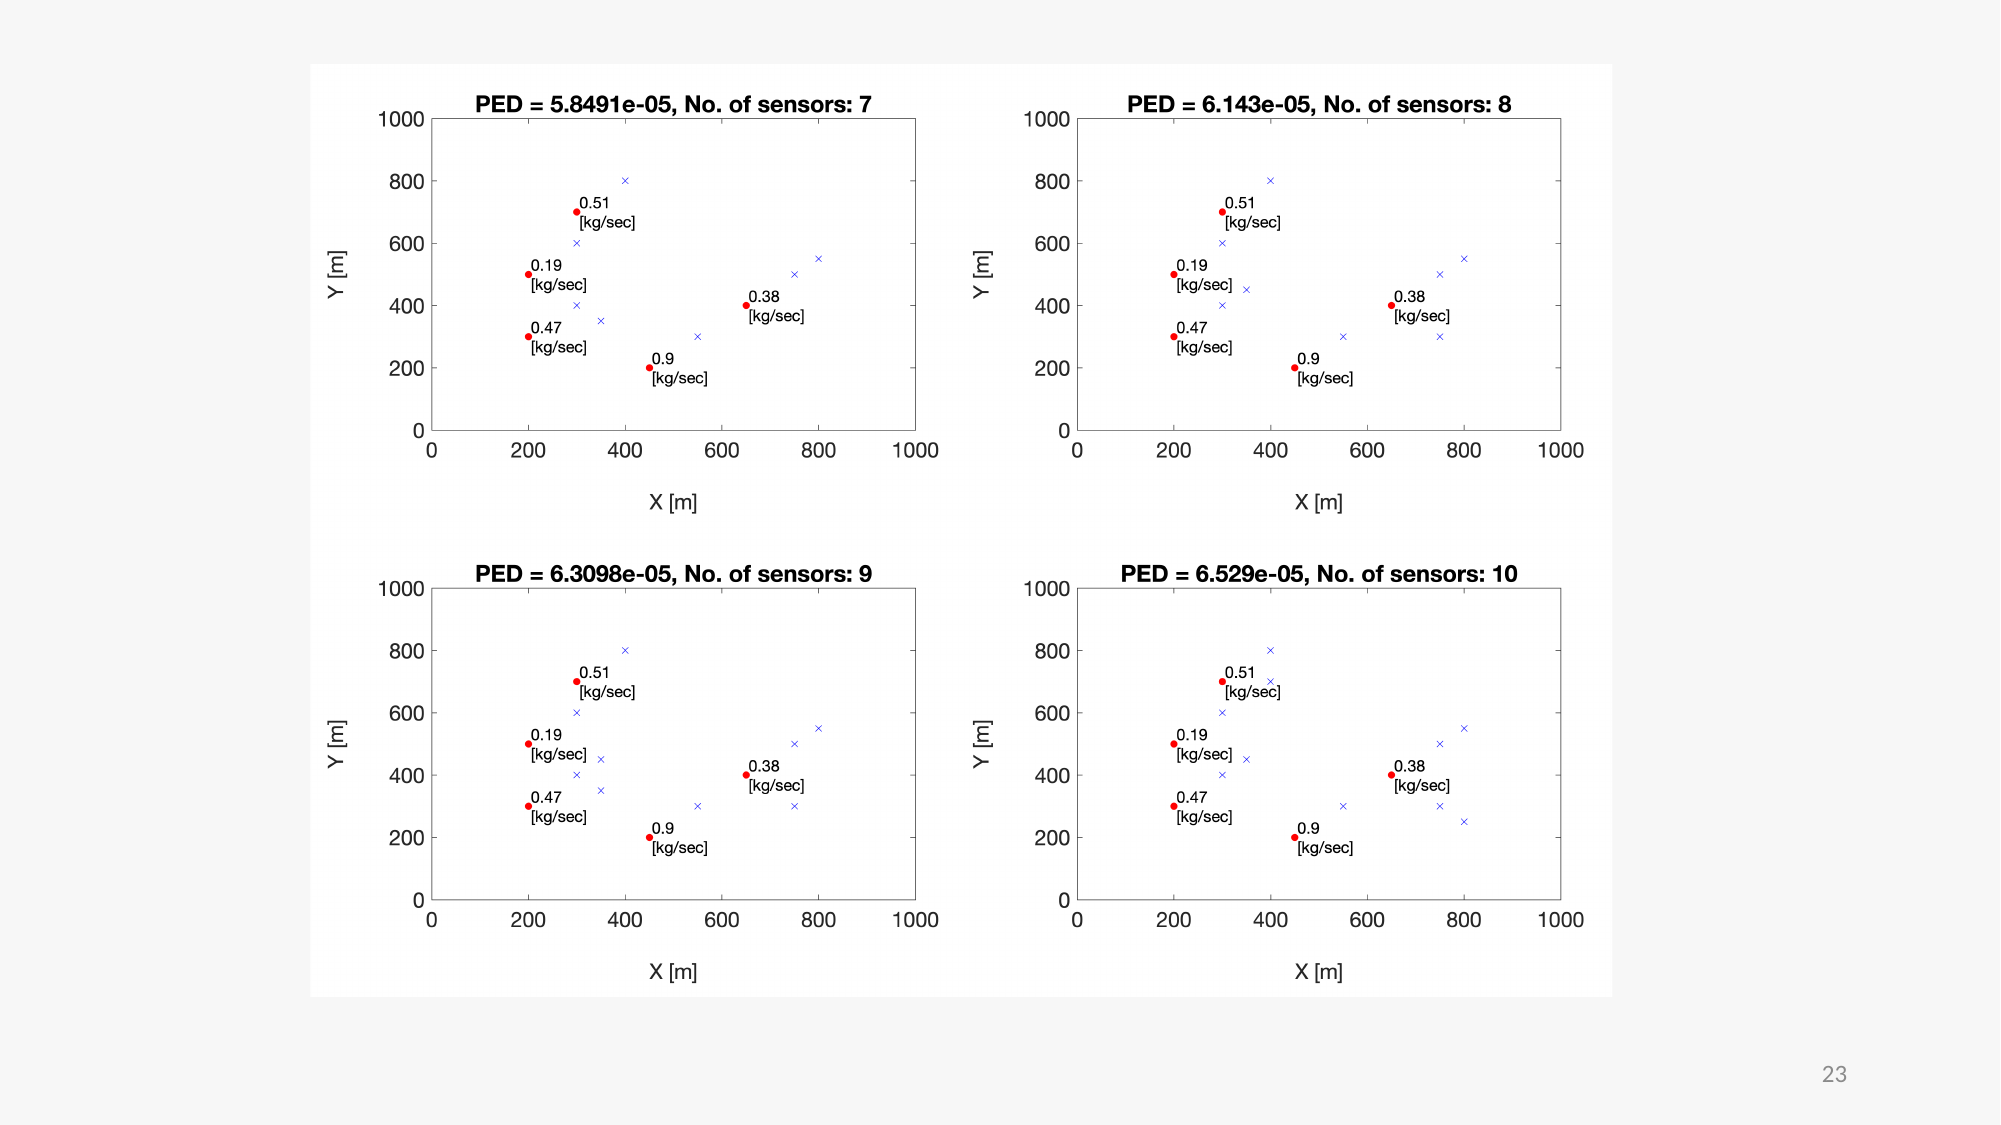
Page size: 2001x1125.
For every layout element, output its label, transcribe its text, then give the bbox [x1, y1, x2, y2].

slide_number 23 [1412, 1042, 1863, 1103]
picture [310, 64, 1613, 997]
